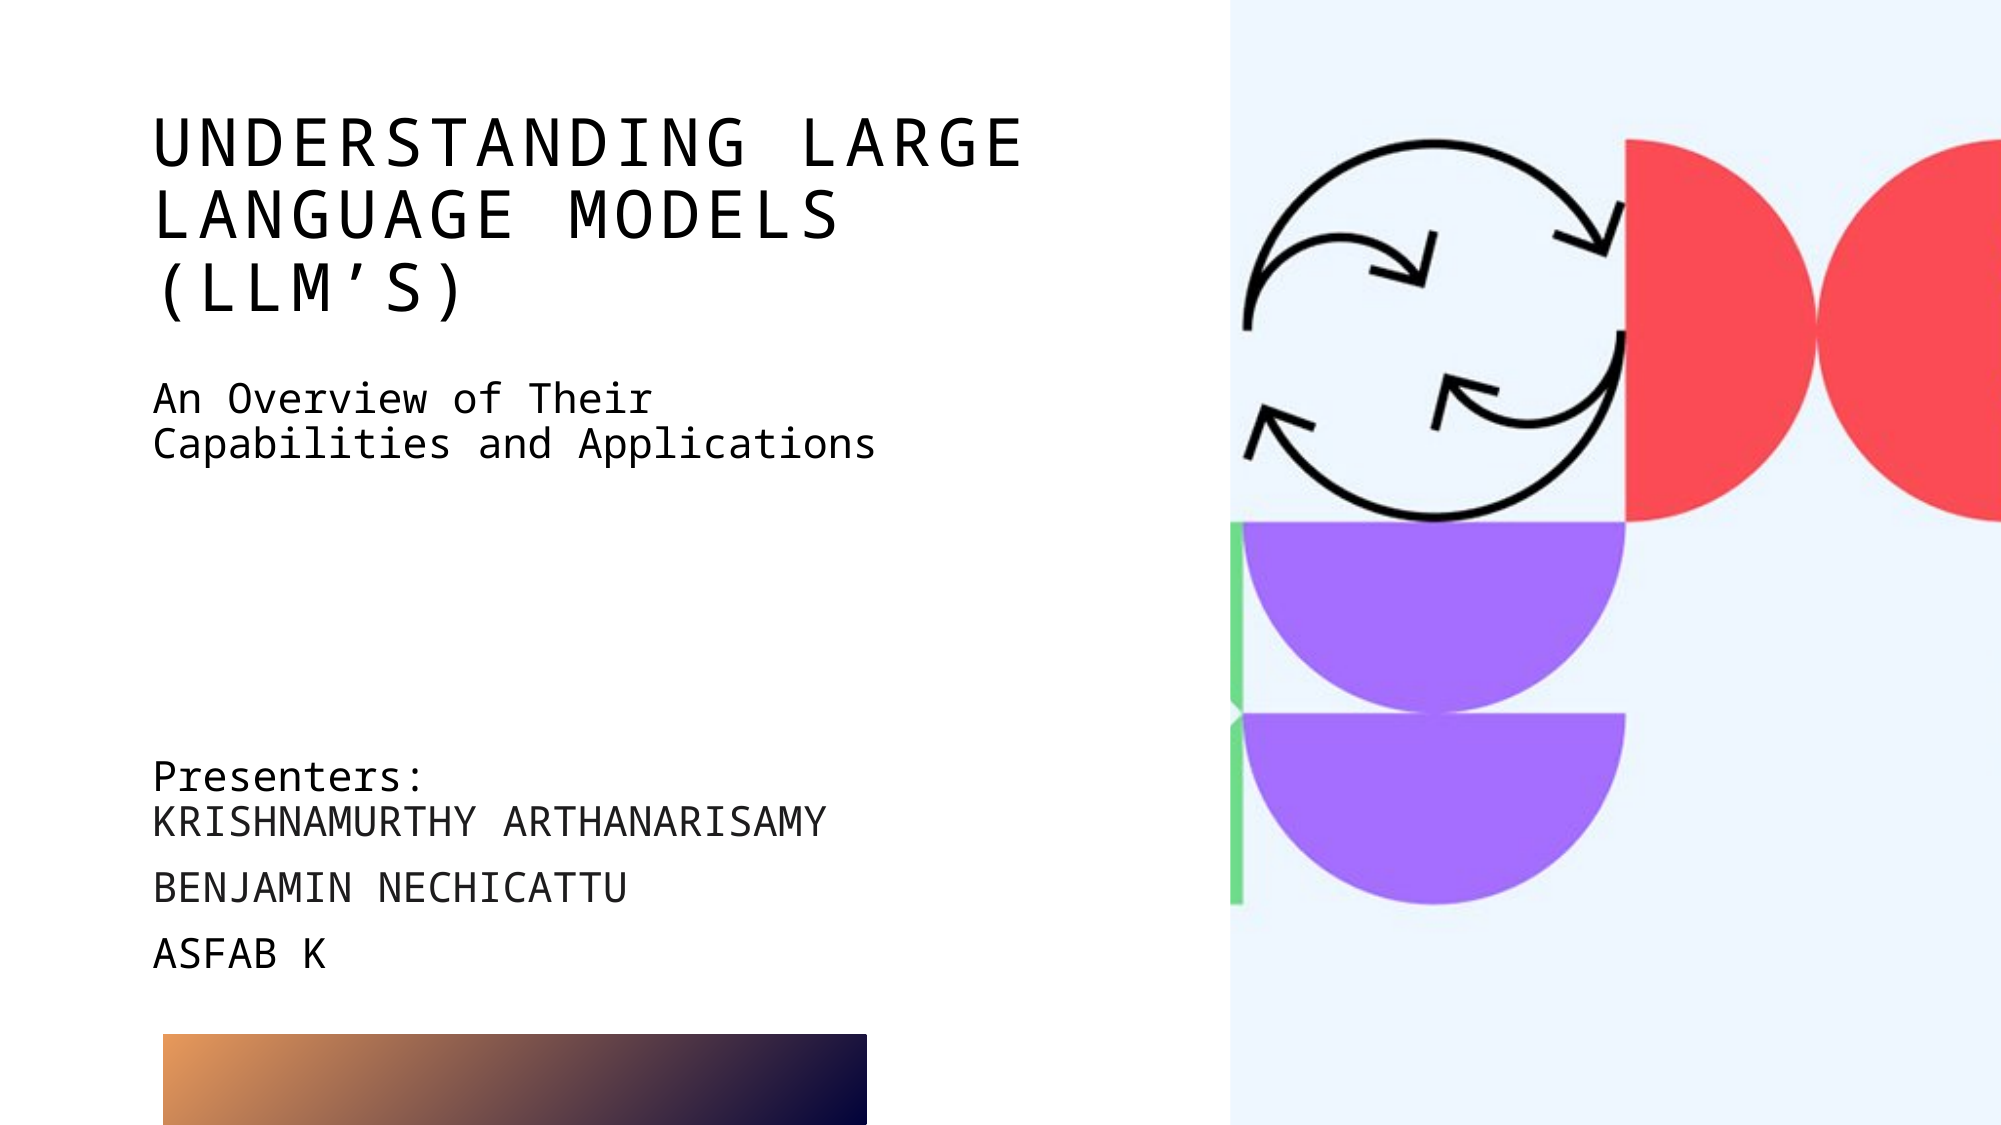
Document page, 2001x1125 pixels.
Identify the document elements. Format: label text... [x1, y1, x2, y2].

title Understanding Large Language Models (LLM’s) [137, 73, 1150, 333]
picture [1229, 0, 2001, 1125]
list An Overview of Their Capabilities and Applications Presenters: KRISHNAMURTHY ARTHANARISAMY BENJAMIN NECHICATTU ASFAB K [137, 370, 941, 1011]
